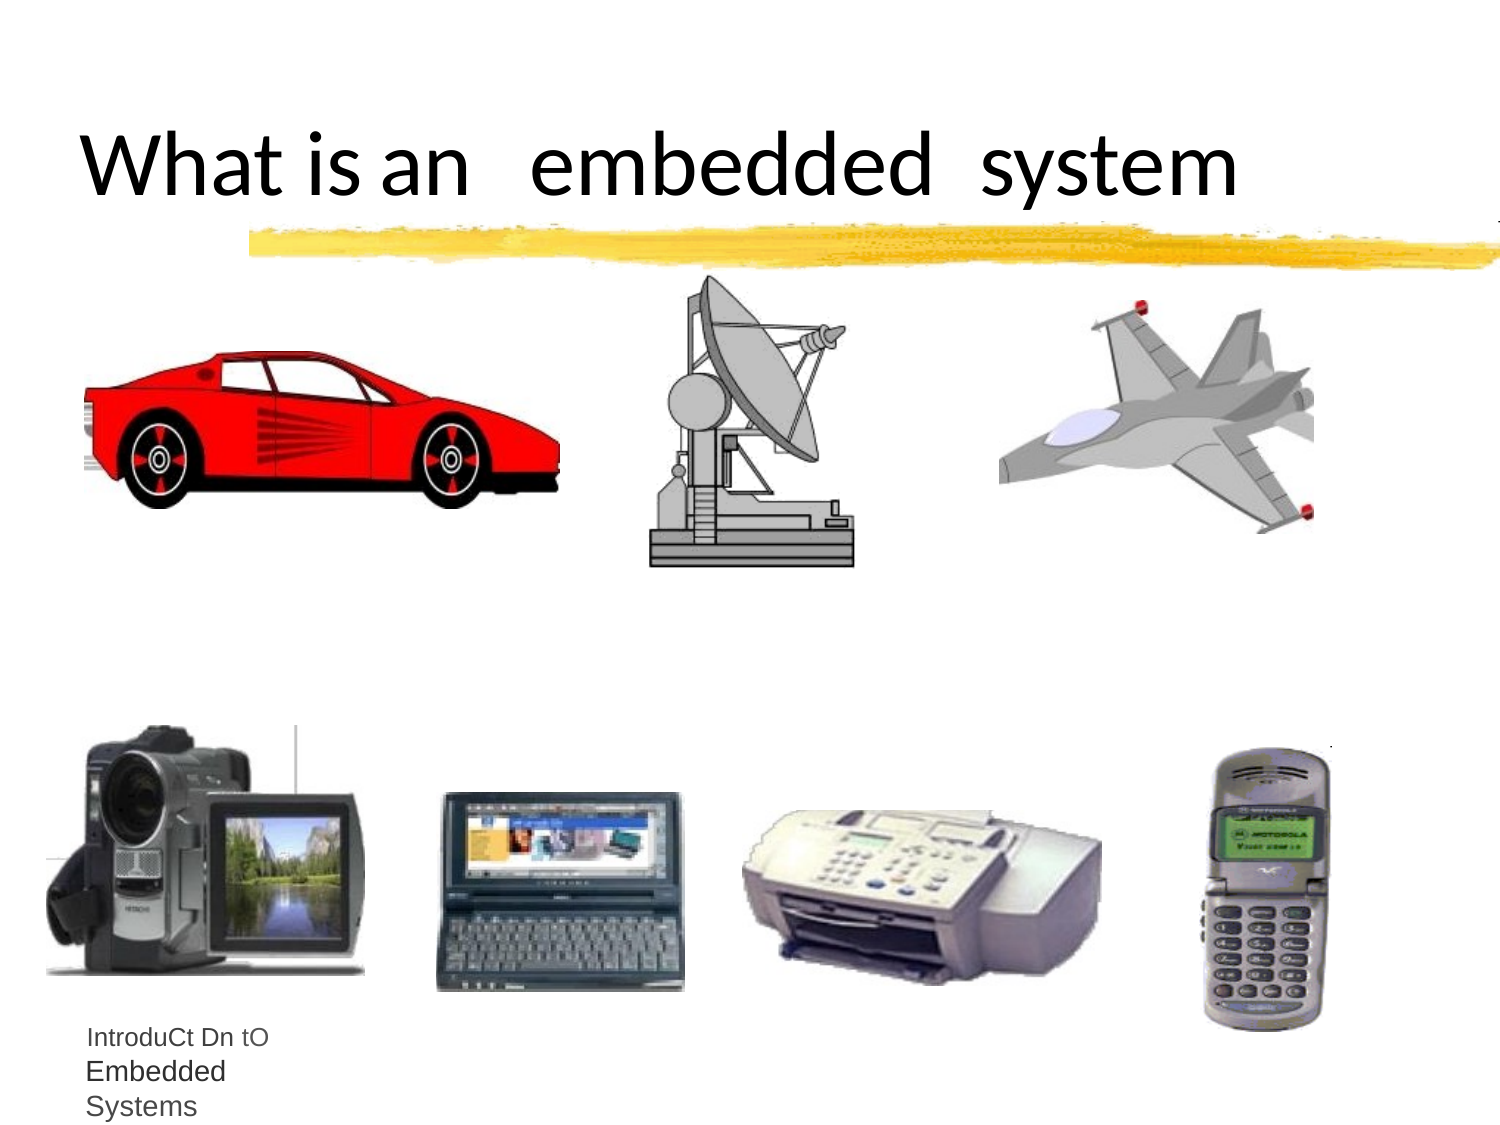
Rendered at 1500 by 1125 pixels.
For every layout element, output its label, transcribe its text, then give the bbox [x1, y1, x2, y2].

picture [436, 792, 685, 992]
picture [998, 299, 1315, 534]
picture [84, 351, 560, 509]
picture [648, 273, 856, 569]
picture [742, 809, 1102, 987]
picture [1199, 746, 1332, 1032]
title What is an embedded system [77, 1, 1417, 291]
text_box IntroduCt Dn tO Embedded Systems [83, 1020, 346, 1123]
picture [248, 220, 1500, 272]
picture [46, 724, 365, 976]
